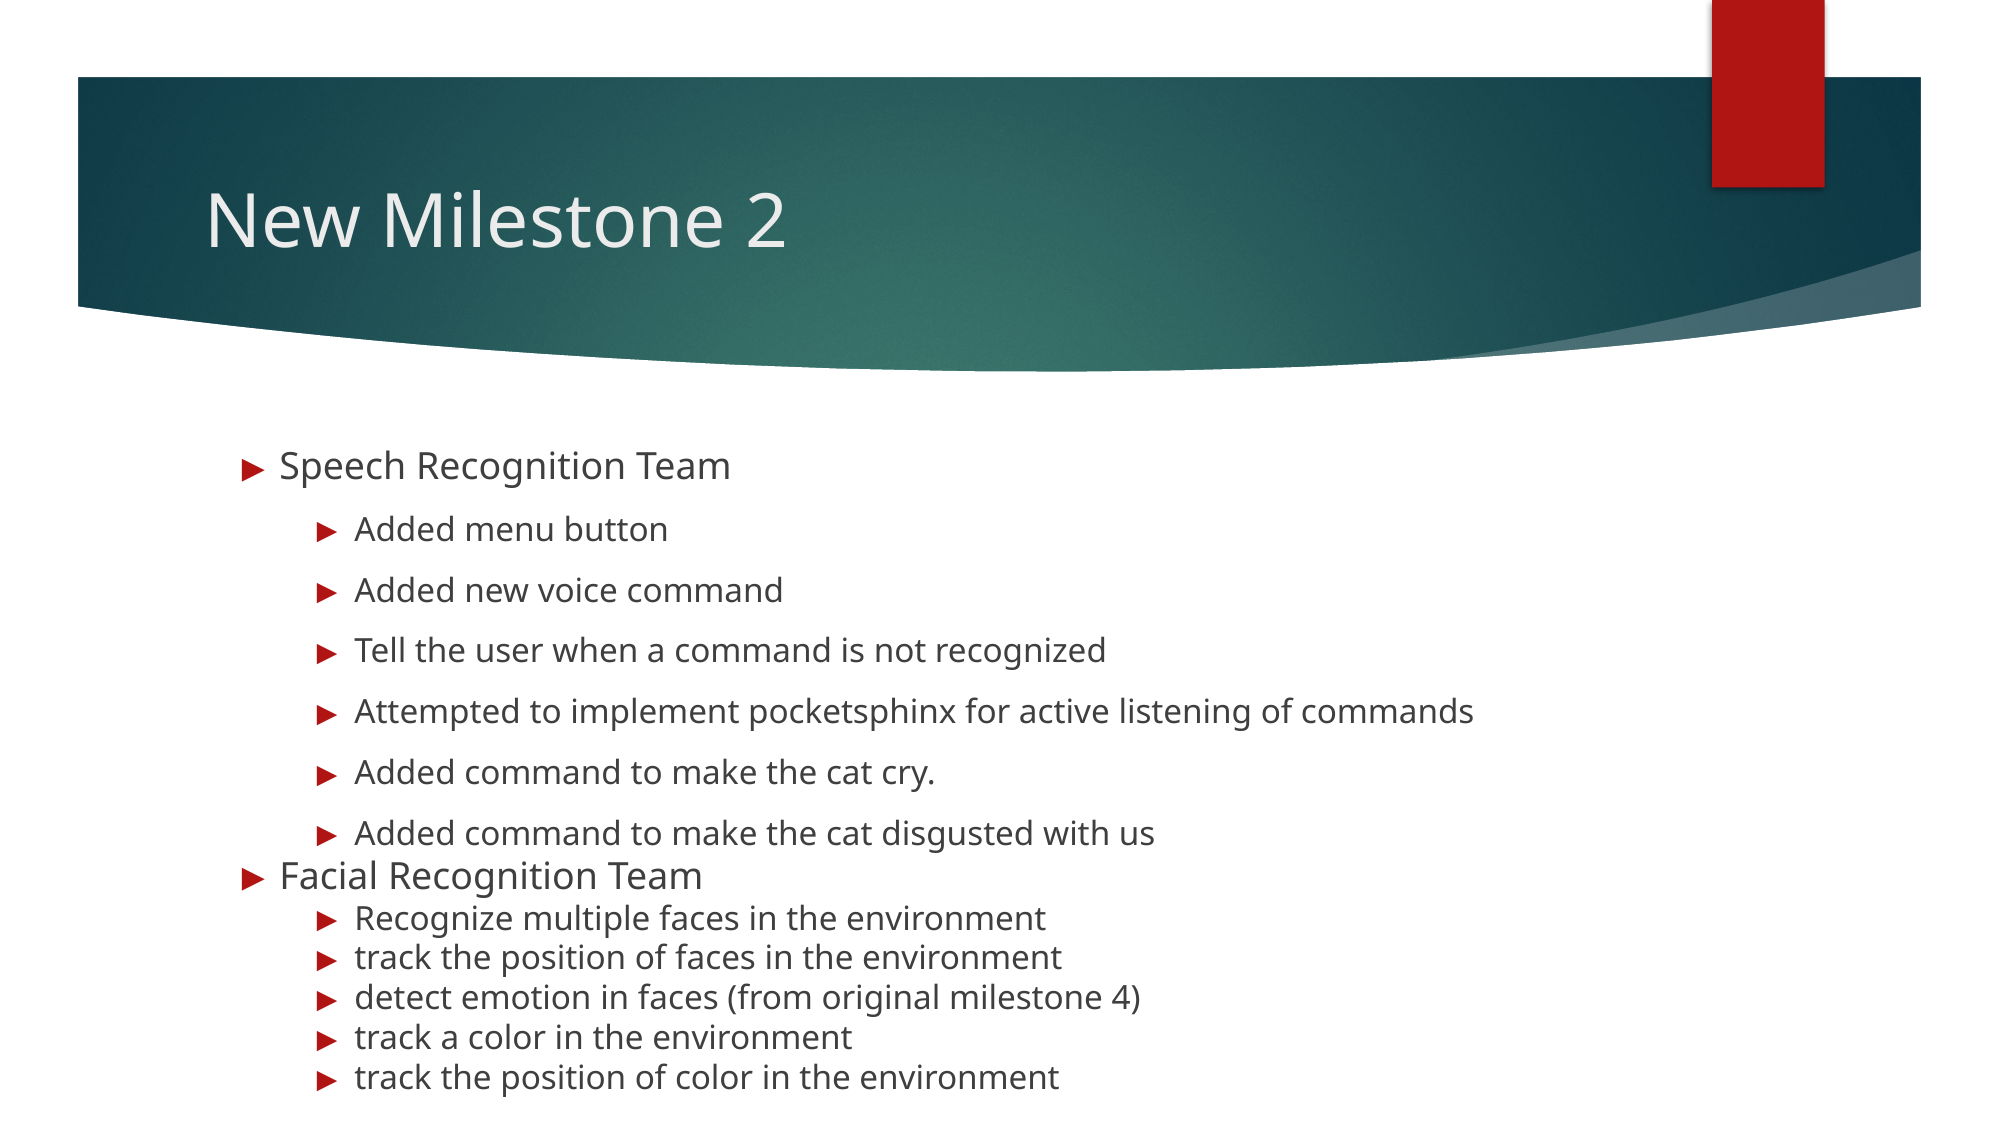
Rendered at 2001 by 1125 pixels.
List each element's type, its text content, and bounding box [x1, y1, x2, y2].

picture [79, 78, 1920, 371]
title New Milestone 2 [189, 159, 1638, 276]
list Speech Recognition Team Added menu button Added new voice command Tell the user when a command is not recognized Attempted to implement pocketsphinx for active listening of commands Added command to make the cat cry. Added command to make the cat disgusted with us Facial Recognition Team Recognize multiple faces in the environment track the position of faces in the environment detect emotion in faces (from original milestone 4) track a color in the environment track the position of color in the environment [189, 427, 1638, 988]
